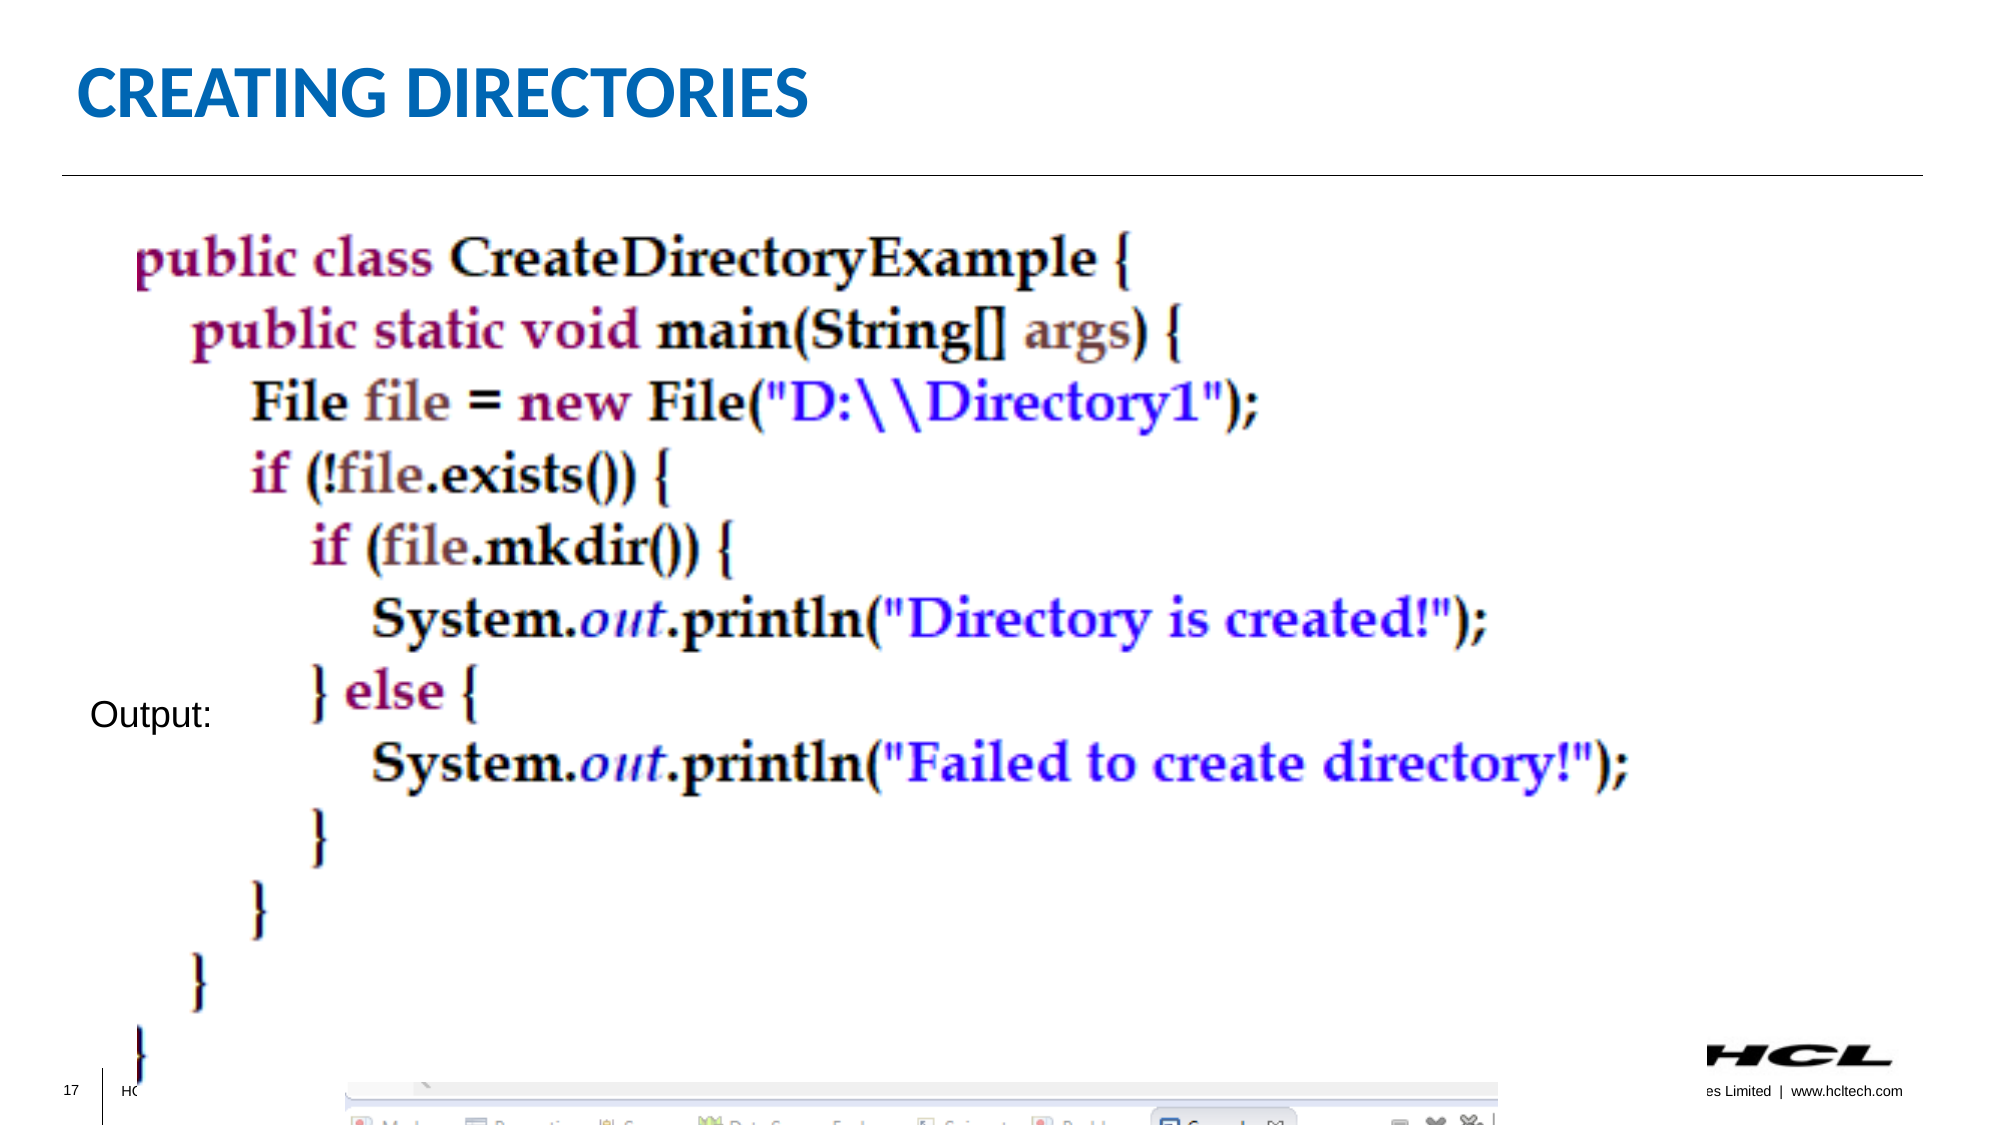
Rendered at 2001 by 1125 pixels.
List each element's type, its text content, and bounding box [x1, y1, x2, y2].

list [137, 205, 1707, 1125]
picture [345, 1082, 1498, 1125]
title Creating Directories [62, 42, 1781, 144]
picture [1707, 1024, 1924, 1080]
text_box Output: [75, 682, 137, 742]
